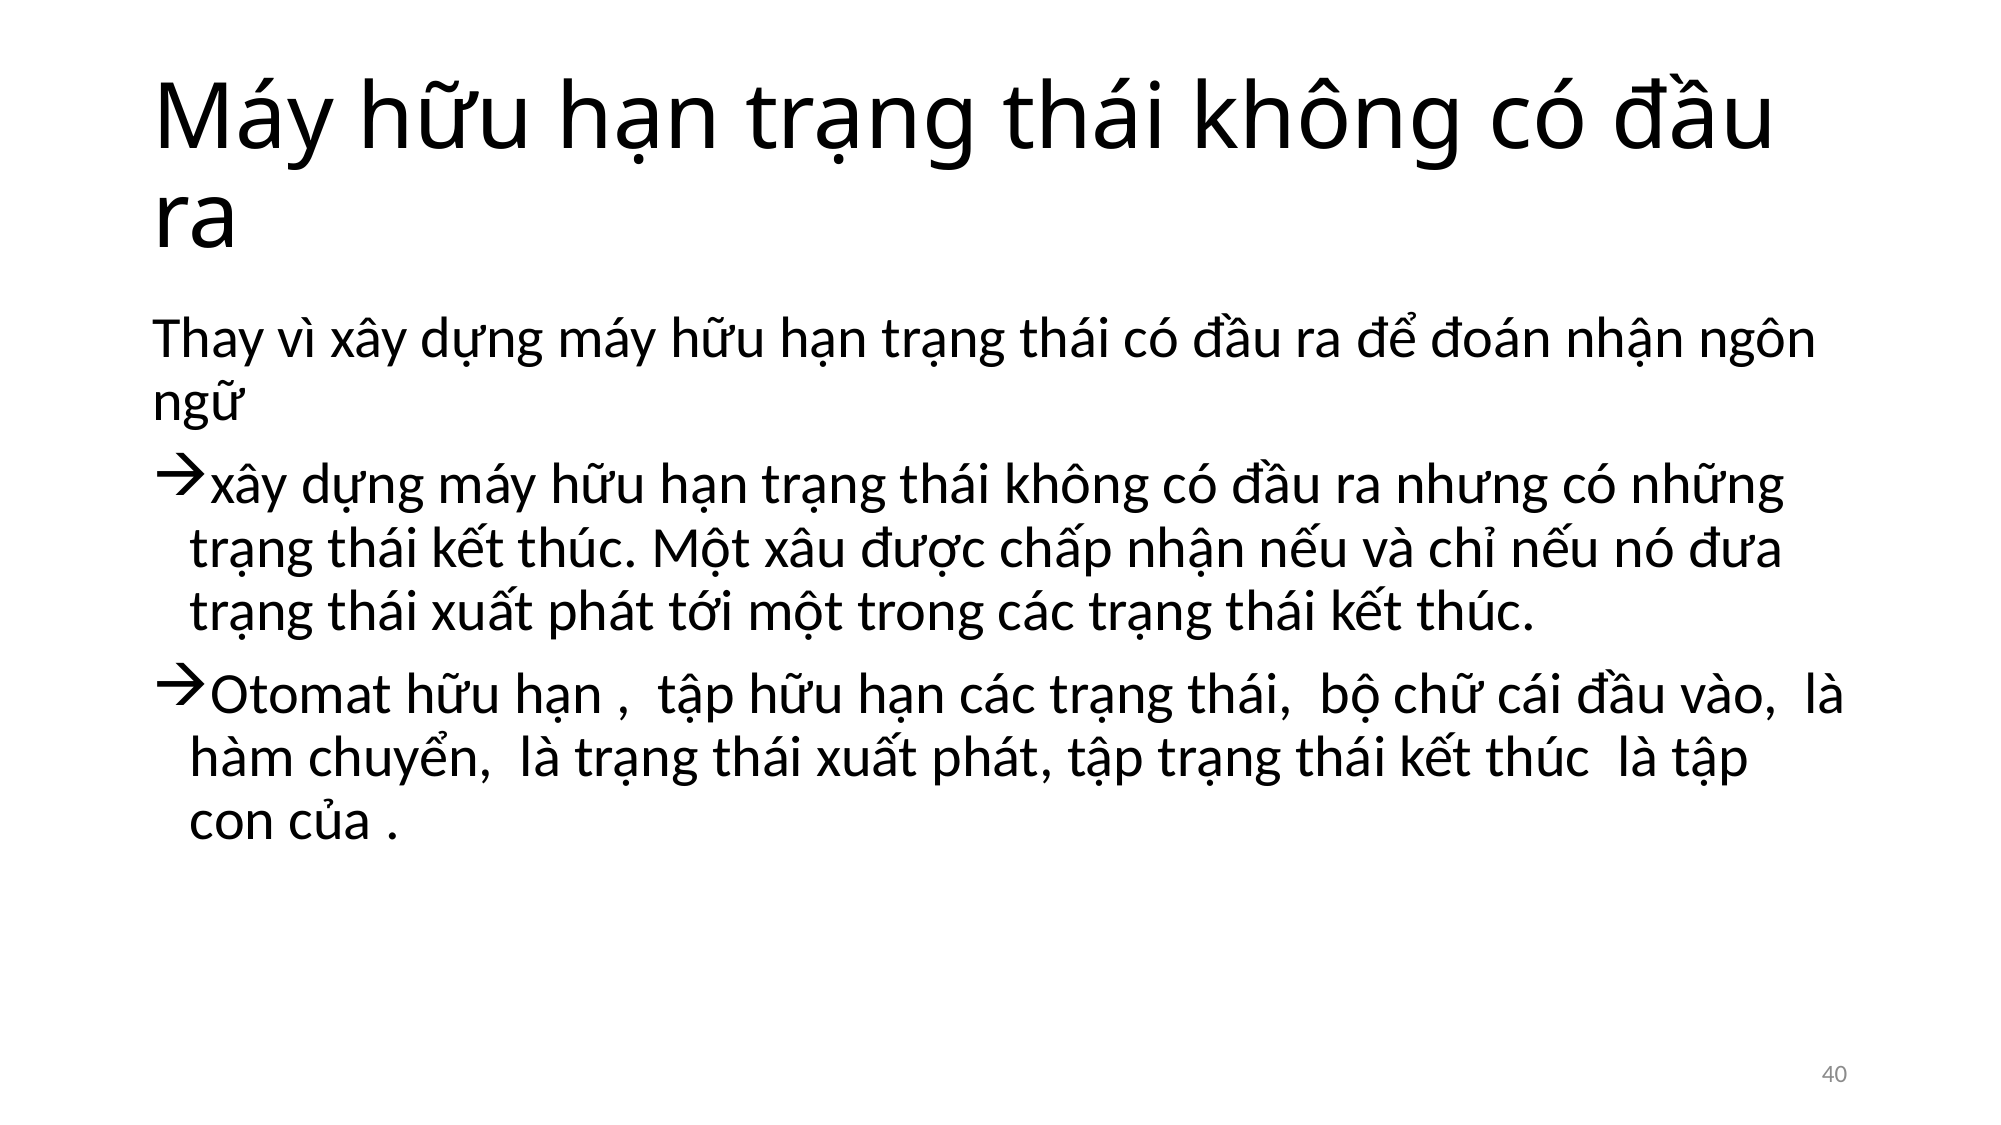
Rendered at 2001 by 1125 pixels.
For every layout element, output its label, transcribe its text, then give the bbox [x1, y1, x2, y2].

title Máy hữu hạn trạng thái không có đầu ra [137, 59, 1863, 278]
slide_number 40 [1412, 1042, 1863, 1103]
